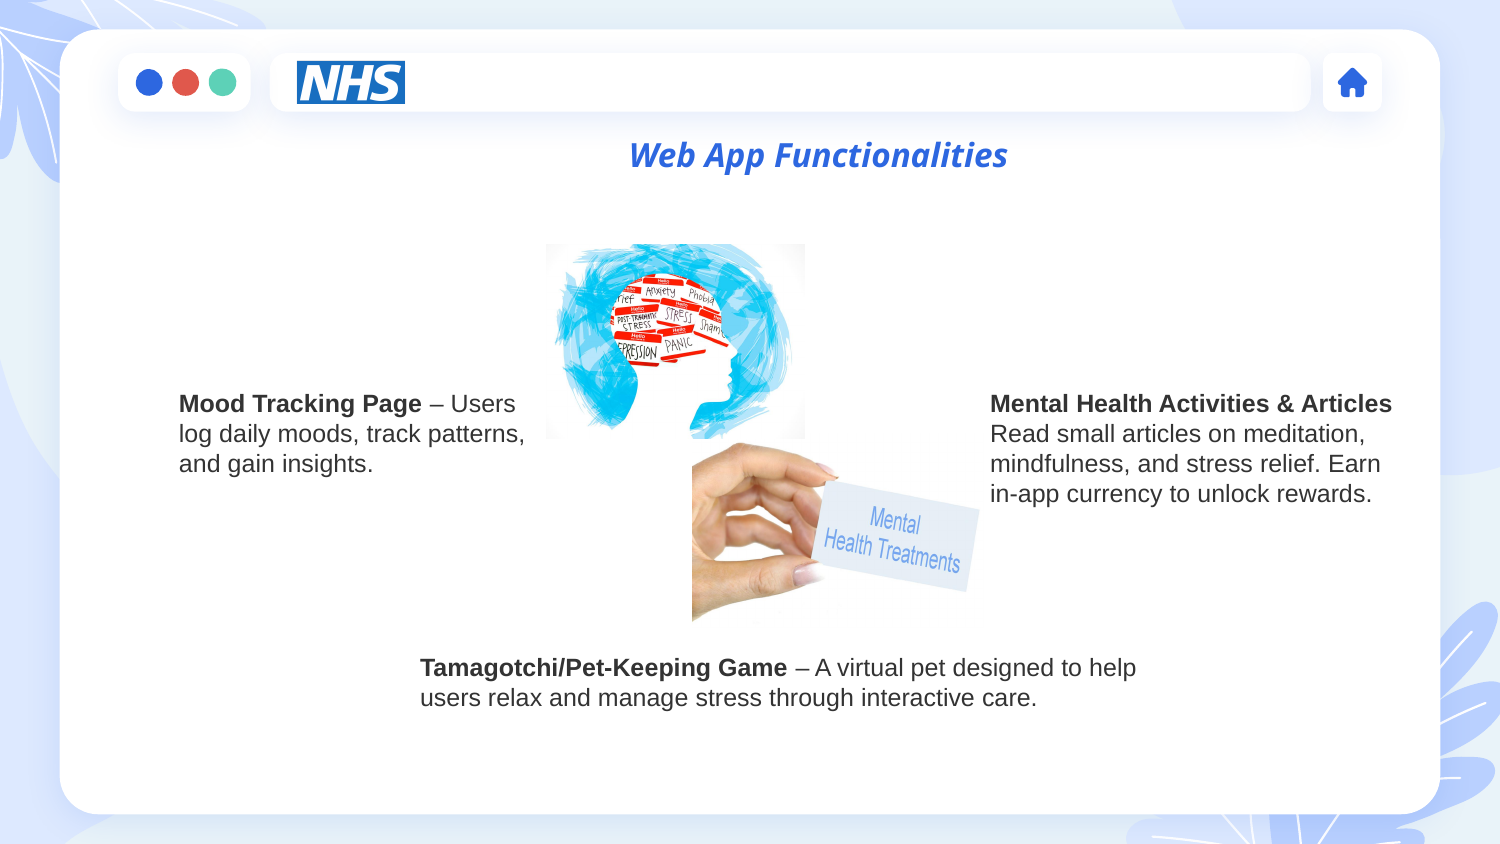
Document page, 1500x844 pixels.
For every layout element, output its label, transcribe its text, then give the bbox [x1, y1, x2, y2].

text_box [269, 53, 1311, 112]
title Web App Functionalities [306, 118, 1332, 238]
text_box Mood Tracking Page – Users log daily moods, track patterns, and gain insights. [164, 380, 552, 486]
text_box [1337, 67, 1368, 98]
text_box [1323, 52, 1382, 112]
picture [296, 60, 406, 105]
text_box Mental Health Activities & Articles Read small articles on meditation, mindfulness, and stress relief. Earn in-app currency to unlock rewards. [975, 380, 1425, 516]
text_box Tamagotchi/Pet-Keeping Game – A virtual pet designed to help users relax and manage stress through interactive care. [405, 643, 1156, 719]
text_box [117, 52, 251, 112]
picture [545, 244, 985, 629]
